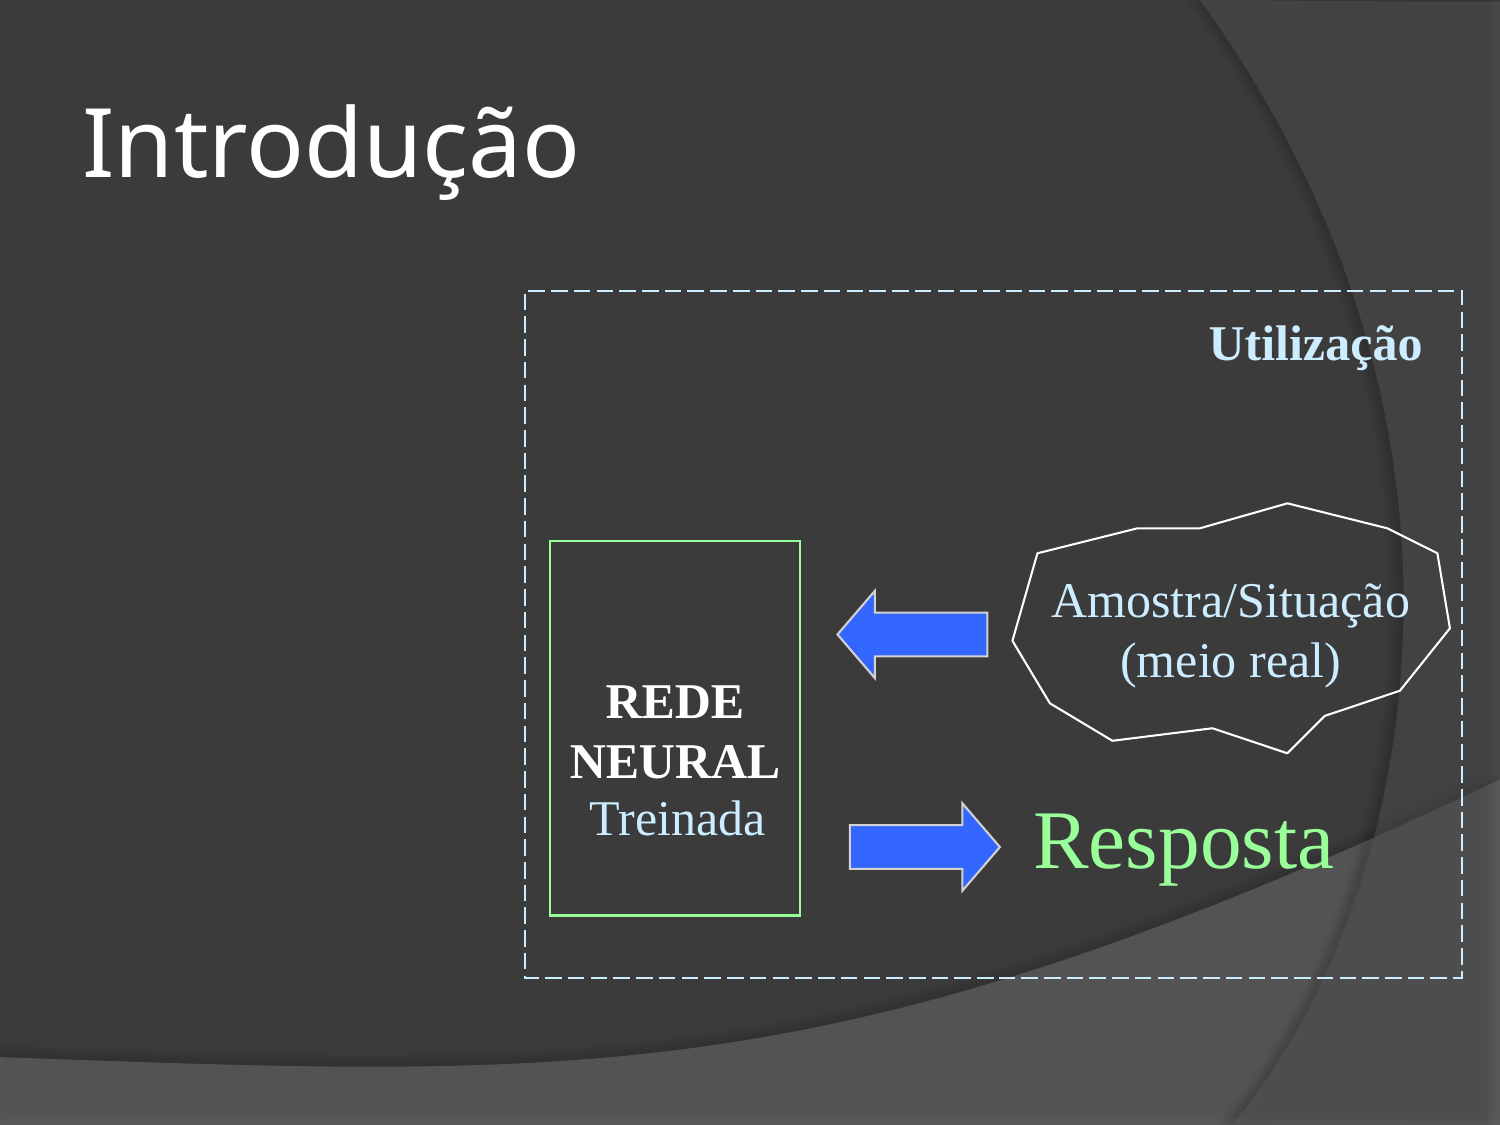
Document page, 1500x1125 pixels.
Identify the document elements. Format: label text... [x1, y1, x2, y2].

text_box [524, 290, 1463, 979]
title Introdução [75, 45, 1300, 233]
